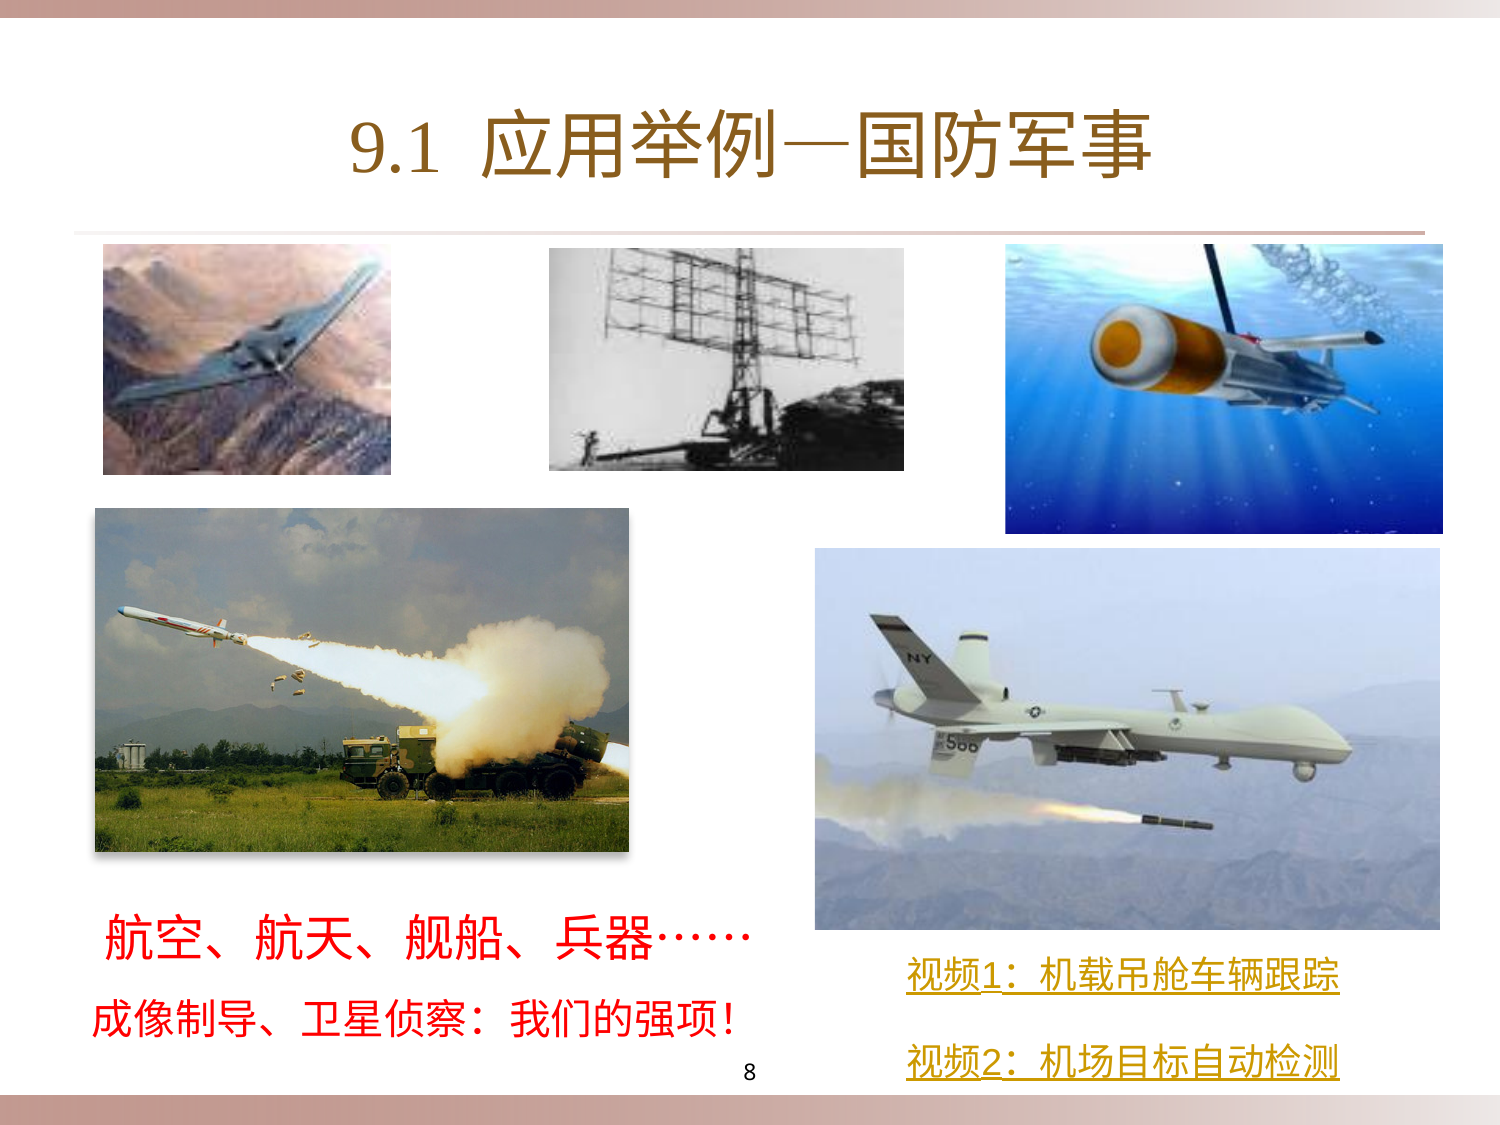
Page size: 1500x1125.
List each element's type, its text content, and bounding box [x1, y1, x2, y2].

title 9.1 应用举例—国防军事 [76, 54, 1427, 230]
text_box 视频2：机场目标自动检测 [891, 1030, 1376, 1100]
text_box 航空、航天、舰船、兵器…… [89, 898, 815, 974]
text_box 视频1：机载吊舱车辆跟踪 [891, 943, 1424, 1013]
picture [103, 244, 392, 475]
picture [814, 548, 1441, 930]
slide_number 8 [675, 1051, 825, 1097]
picture [94, 508, 630, 852]
text_box 成像制导、卫星侦察：我们的强项！ [76, 985, 904, 1051]
picture [548, 248, 904, 471]
picture [1005, 244, 1444, 534]
